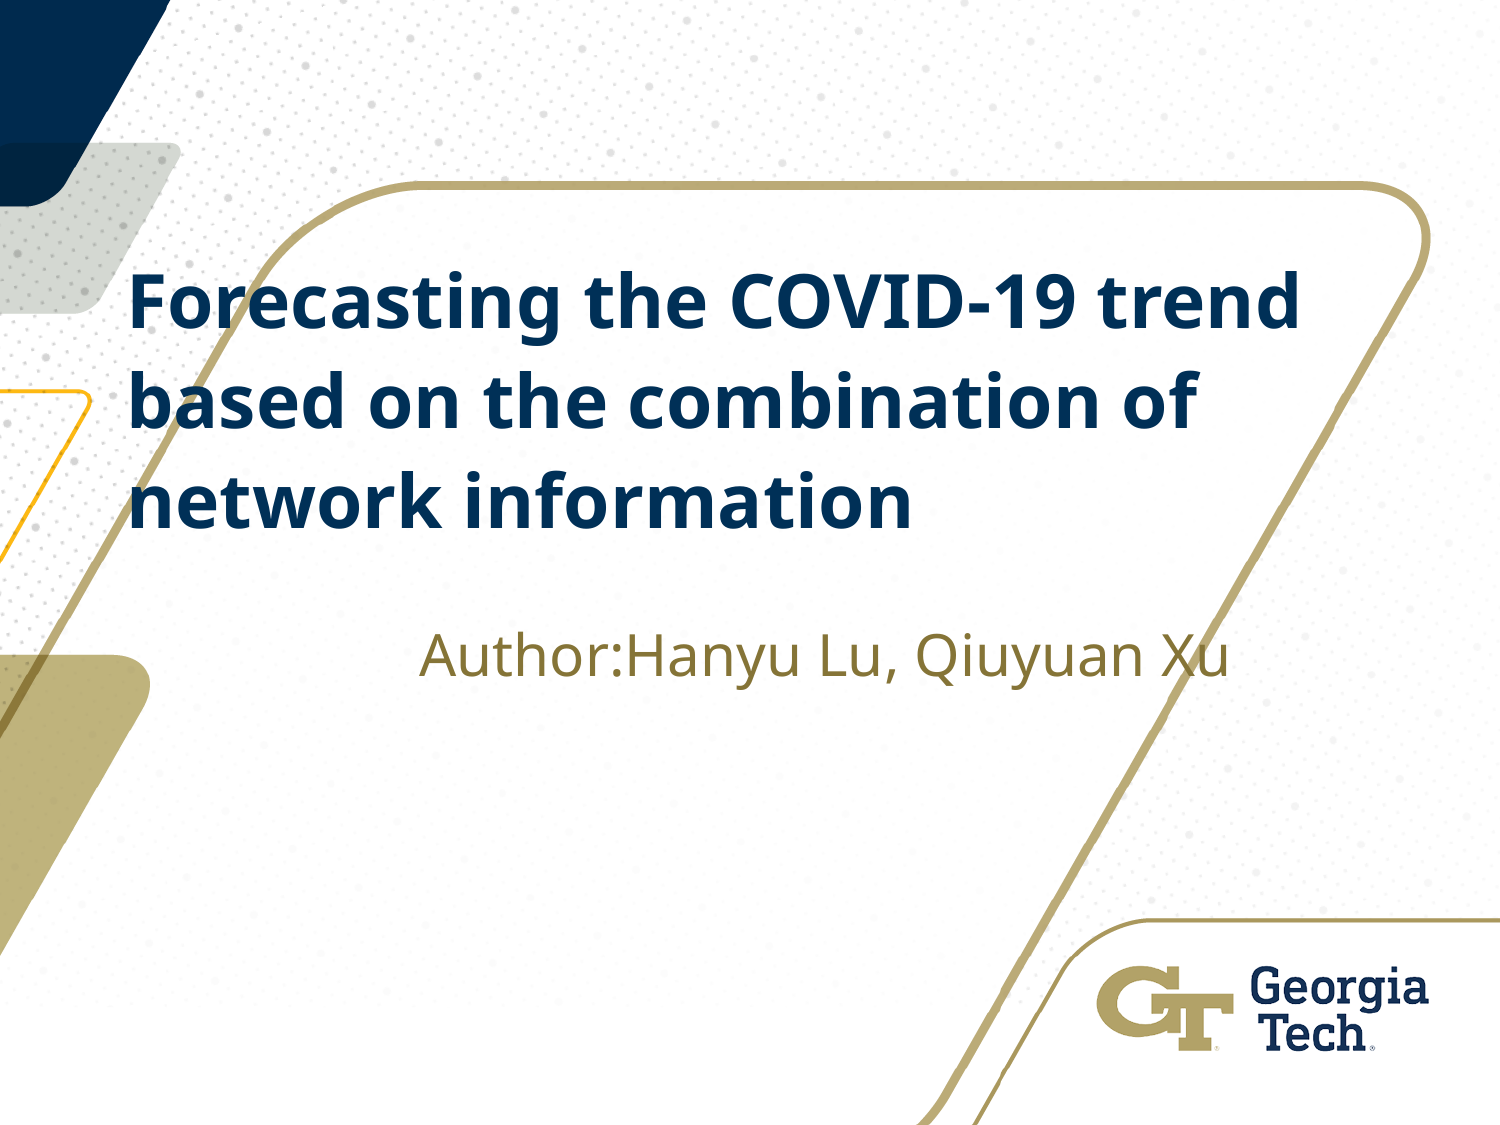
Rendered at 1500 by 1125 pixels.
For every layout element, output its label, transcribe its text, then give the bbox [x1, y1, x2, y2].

subtitle Author:Hanyu Lu, Qiuyuan Xu [278, 610, 1284, 943]
picture [0, 0, 1500, 1125]
title Forecasting the COVID-19 trend based on the combination of network information [111, 135, 1469, 552]
